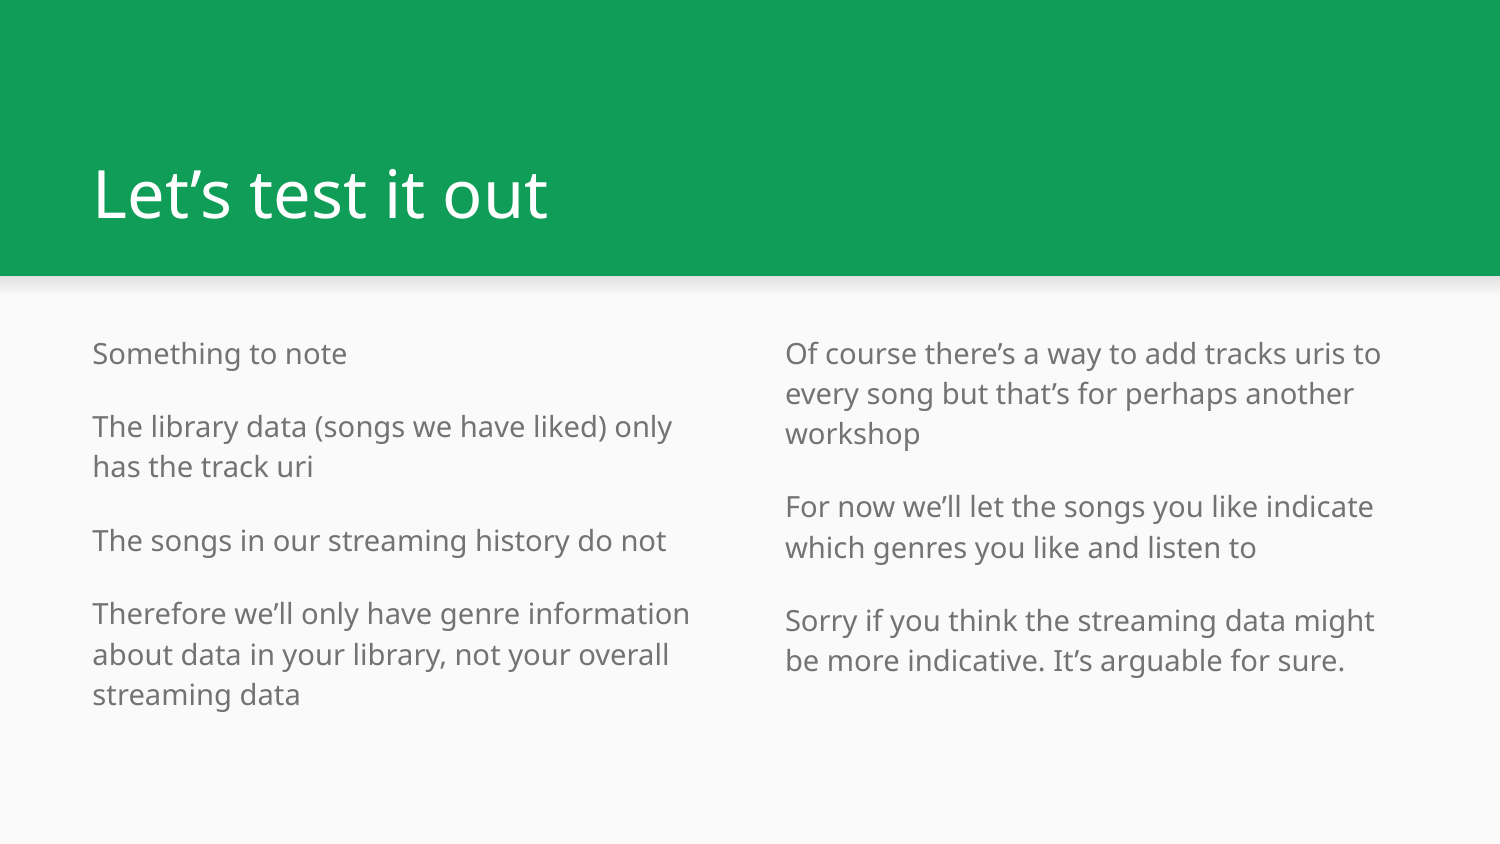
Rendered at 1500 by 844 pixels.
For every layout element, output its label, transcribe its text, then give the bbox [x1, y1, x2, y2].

list Of course there’s a way to add tracks uris to every song but that’s for perhaps another workshop For now we’ll let the songs you like indicate which genres you like and listen to Sorry if you think the streaming data might be more indicative. It’s arguable for sure. [770, 314, 1427, 760]
list Something to note The library data (songs we have liked) only has the track uri The songs in our streaming history do not Therefore we’ll only have genre information about data in your library, not your overall streaming data [77, 314, 734, 760]
title Let’s test it out [77, 121, 1427, 248]
